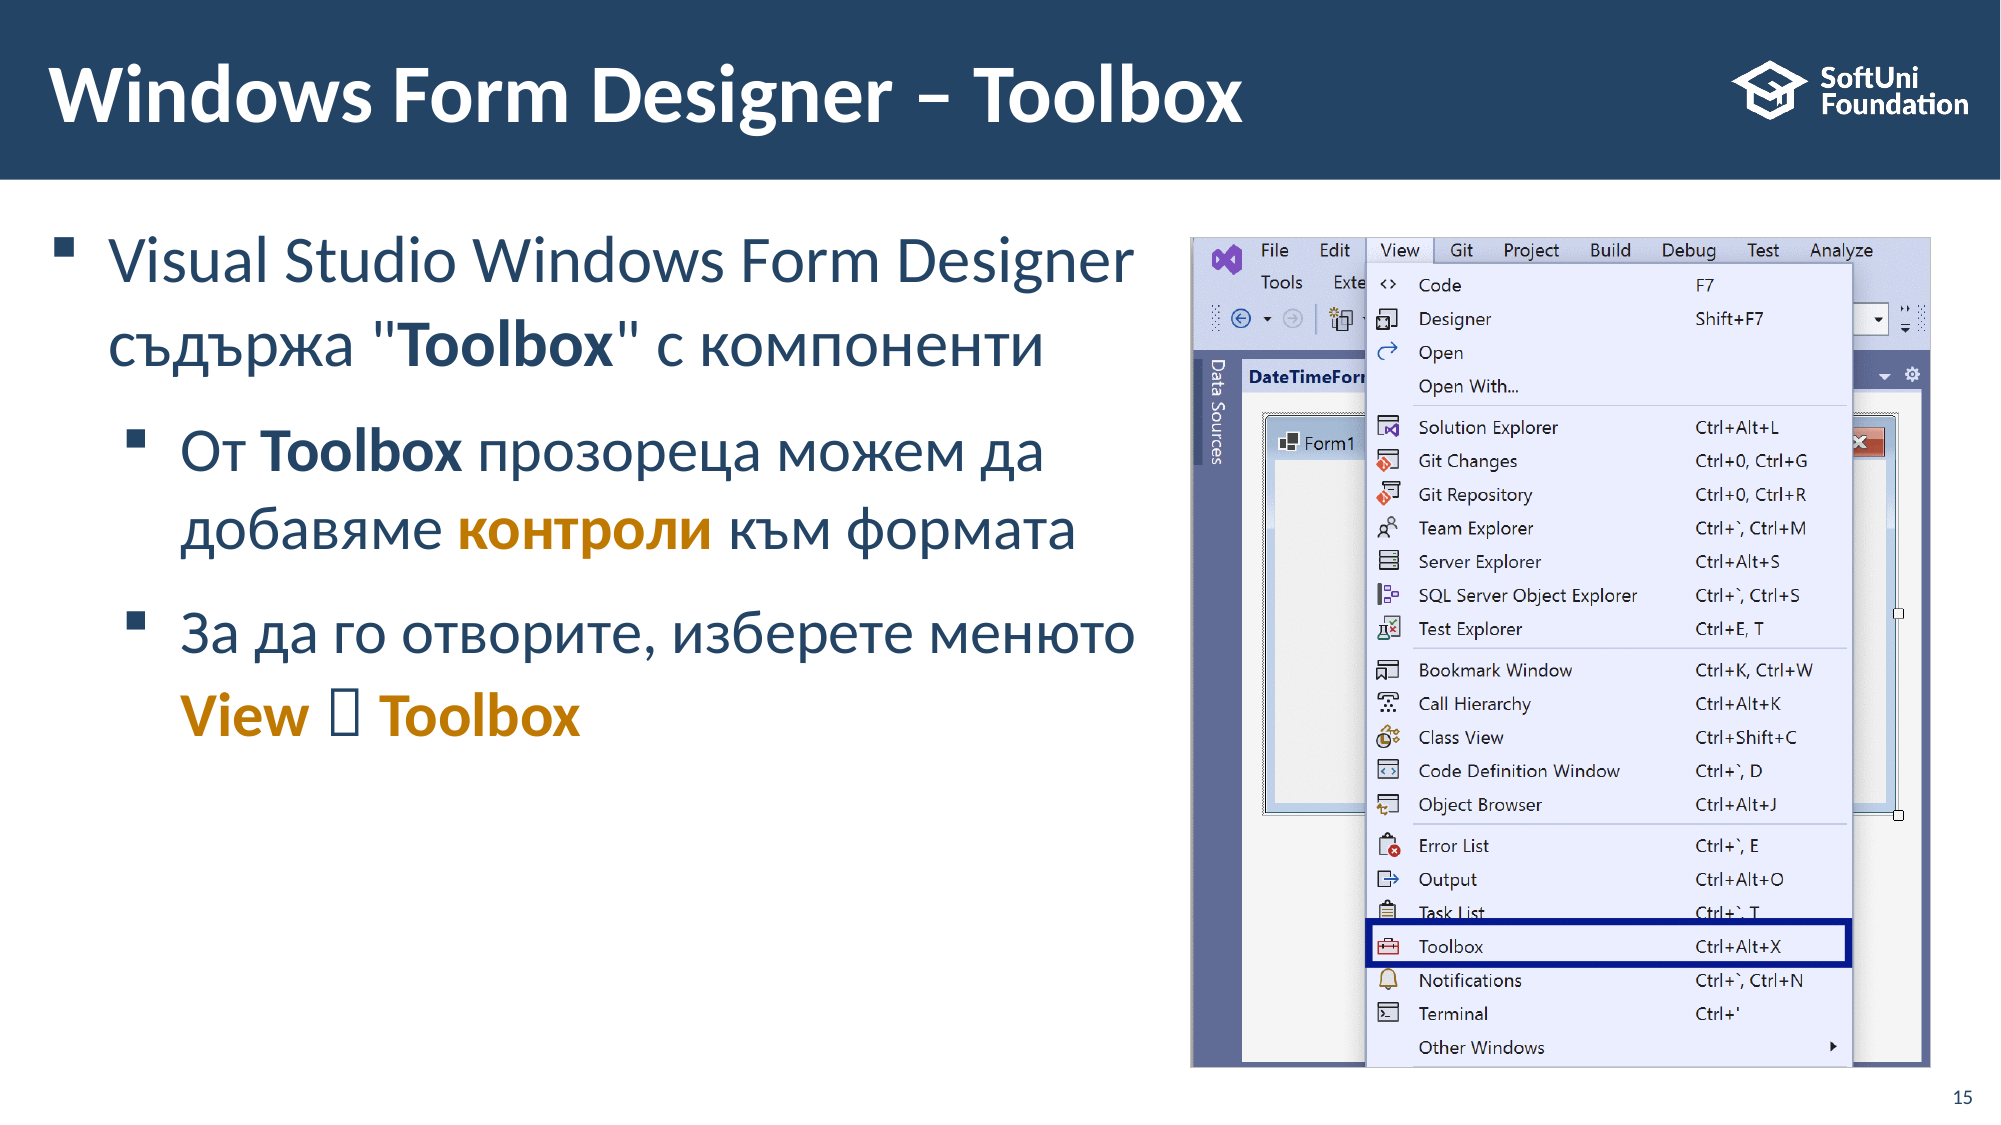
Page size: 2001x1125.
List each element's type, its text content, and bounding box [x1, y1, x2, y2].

slide_number 15 [1927, 1067, 1989, 1117]
title Windows Form Designer – Toolbox [31, 16, 1716, 162]
picture [1731, 60, 1968, 120]
picture [1189, 237, 1931, 1068]
list Visual Studio Windows Form Designer съдържа "Toolbox" с компоненти От Toolbox прозореца можем да добавяме контроли към формата За да го отворите, изберете менюто View  Toolbox [31, 205, 1192, 1113]
